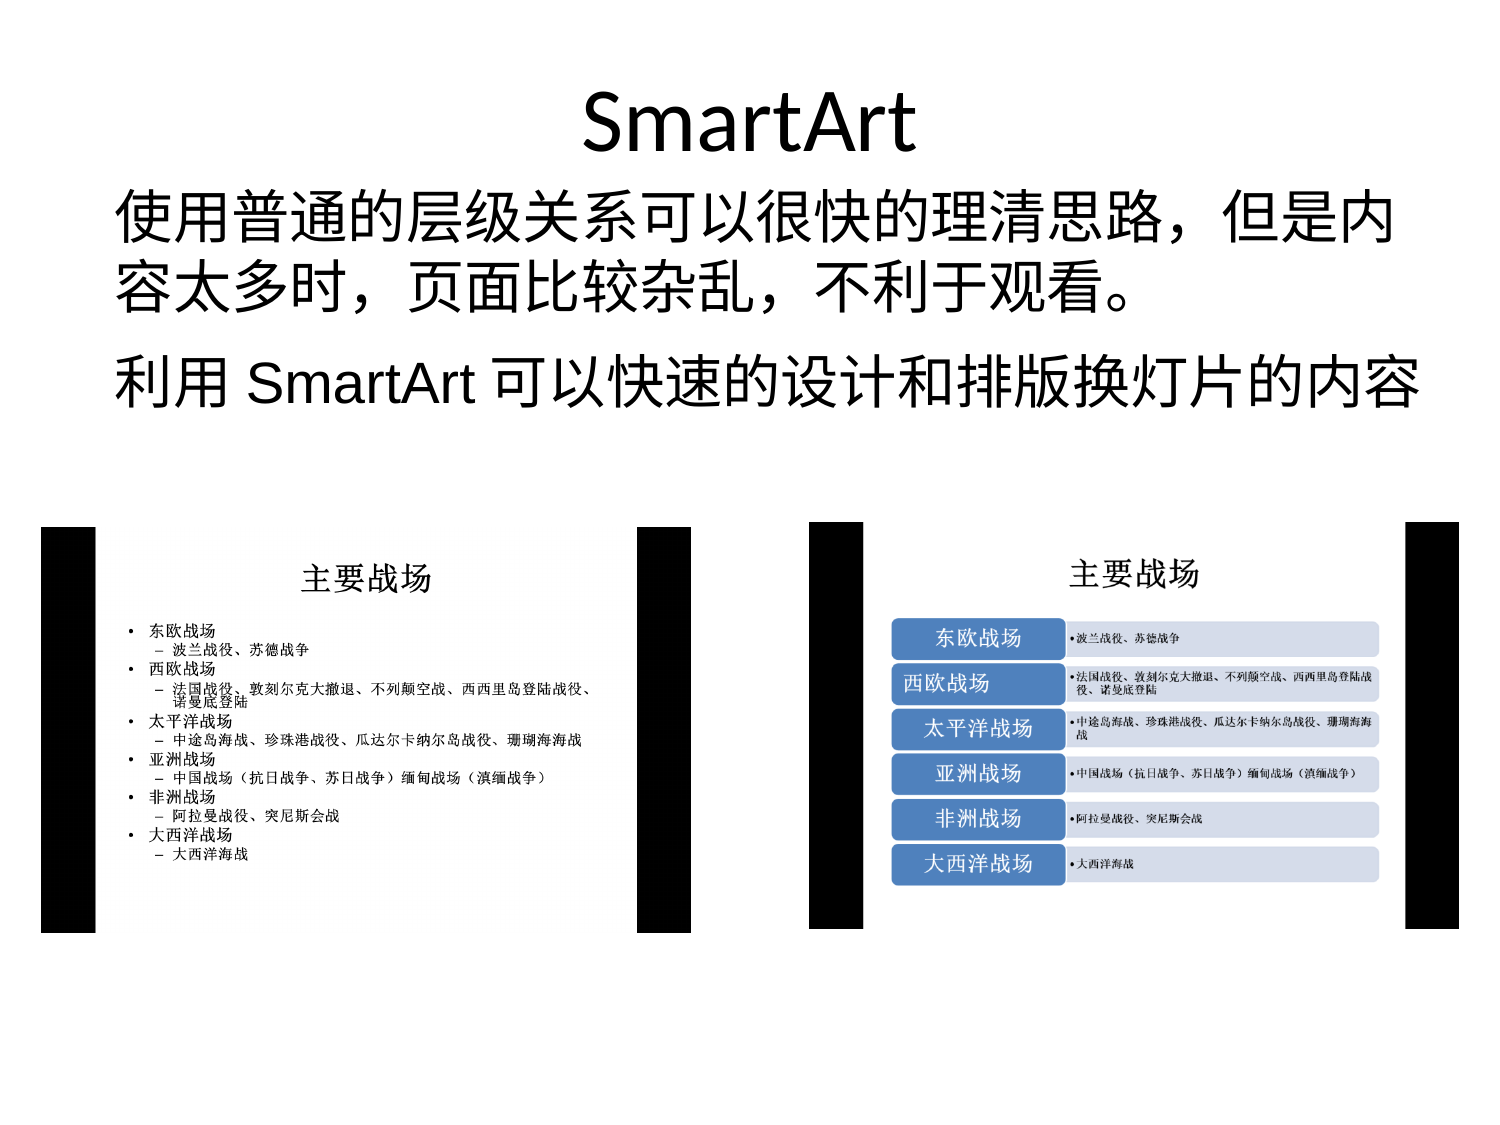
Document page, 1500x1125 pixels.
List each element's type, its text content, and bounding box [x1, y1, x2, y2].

title SmartArt [75, 20, 1425, 209]
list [41, 526, 692, 934]
picture [808, 522, 1459, 929]
text_box 使用普通的层级关系可以很快的理清思路，但是内容太多时，页面比较杂乱，不利于观看。 利用SmartArt可以快速的设计和排版换灯片的内容 [100, 172, 1447, 423]
